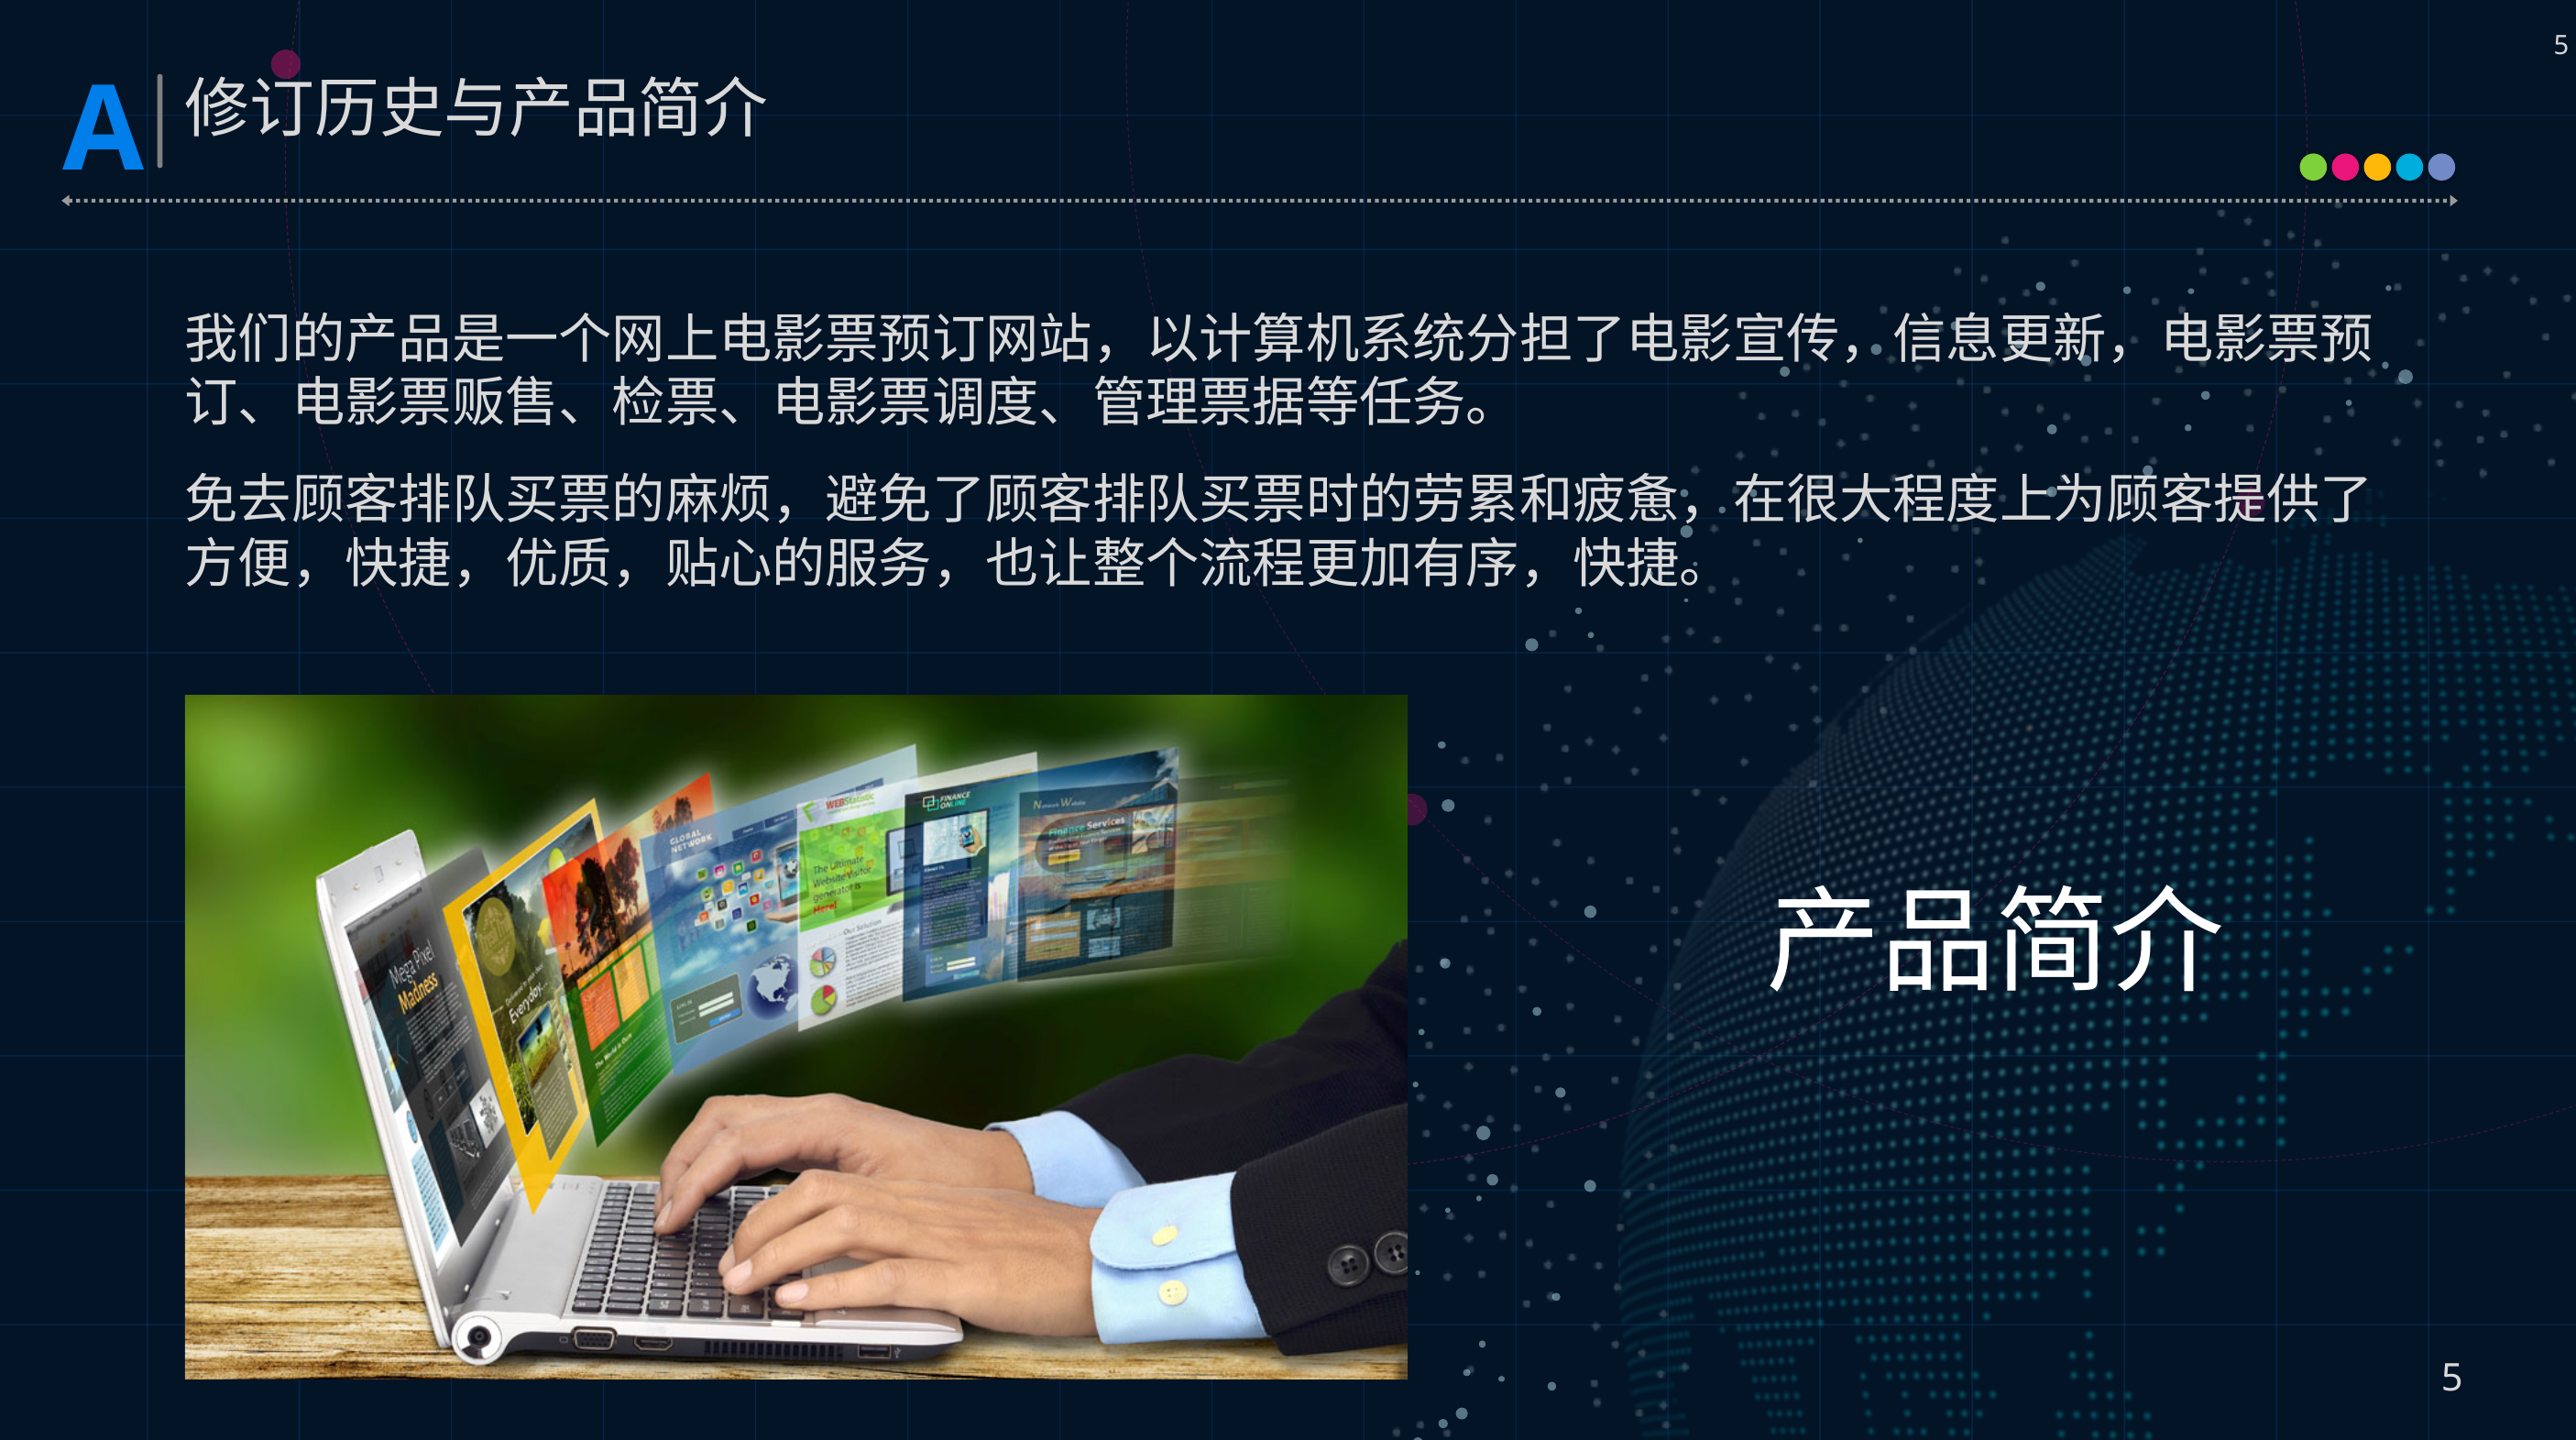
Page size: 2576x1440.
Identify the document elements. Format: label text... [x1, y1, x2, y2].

picture [1618, 489, 2576, 1440]
text_box 5 [2411, 1347, 2494, 1428]
slide_number 5 [2544, 22, 2576, 71]
text_box 我们的产品是一个网上电影票预订网站，以计算机系统分担了电影宣传，信息更新，电影票预订、电影票贩售、检票、电影票调度、管理票据等任务。 免去顾客排队买票的麻烦，避免了顾客排队买票时的劳累和疲惫，在很大程度上为顾客提供了方便，快捷，优质，贴心的服务，也让整个流程更加有序，快捷。 [184, 303, 2391, 623]
picture [184, 694, 1409, 1380]
text_box 产品简介 [1753, 861, 2457, 1013]
